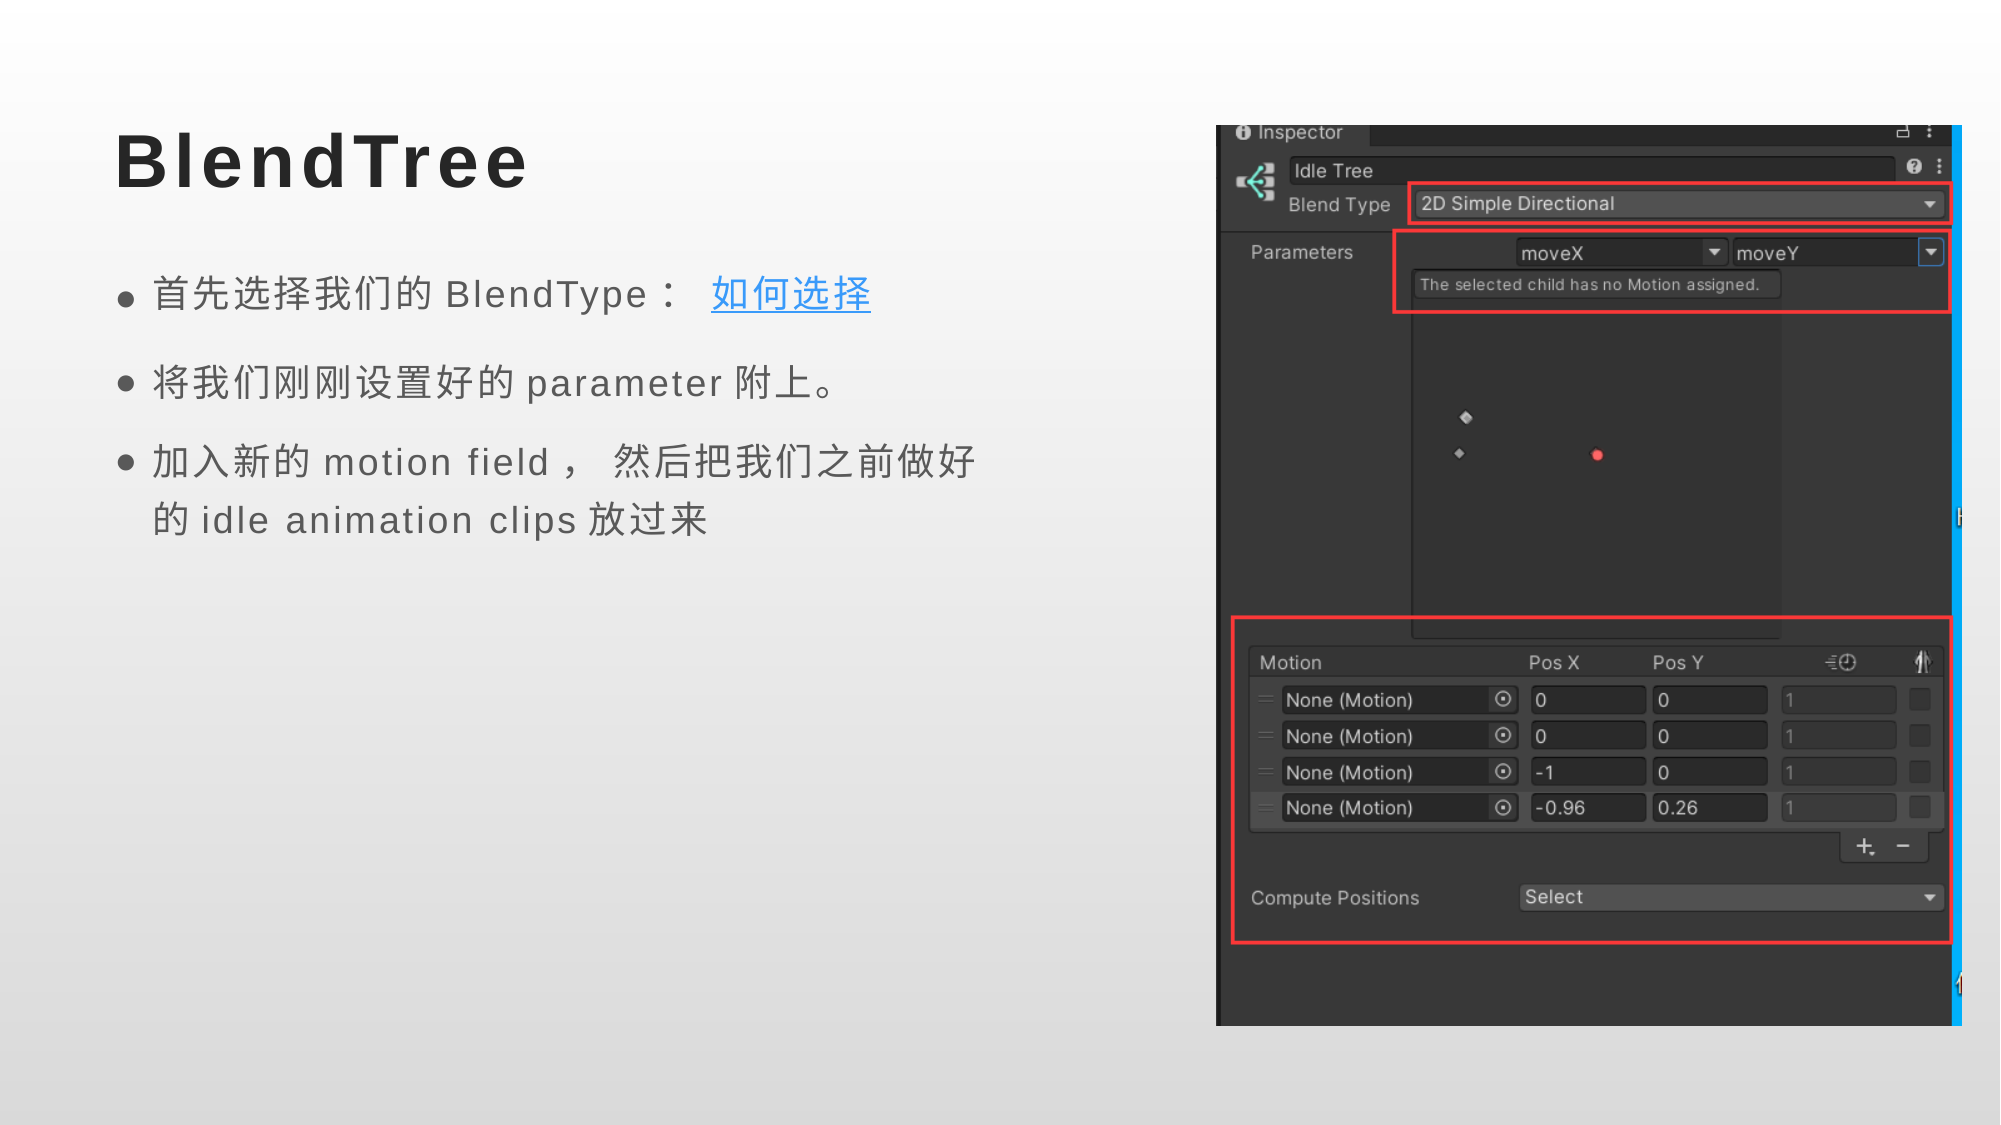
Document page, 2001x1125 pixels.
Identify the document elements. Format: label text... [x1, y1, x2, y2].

picture [1956, 973, 1962, 993]
picture [1216, 125, 1953, 1026]
list 首先选择我们的BlendType： 如何选择 将我们刚刚设置好的parameter附上。 加入新的motion field， 然后把我们之前做好的idle animation clips放过来 [99, 246, 1013, 1026]
title BlendTree [99, 99, 1900, 216]
